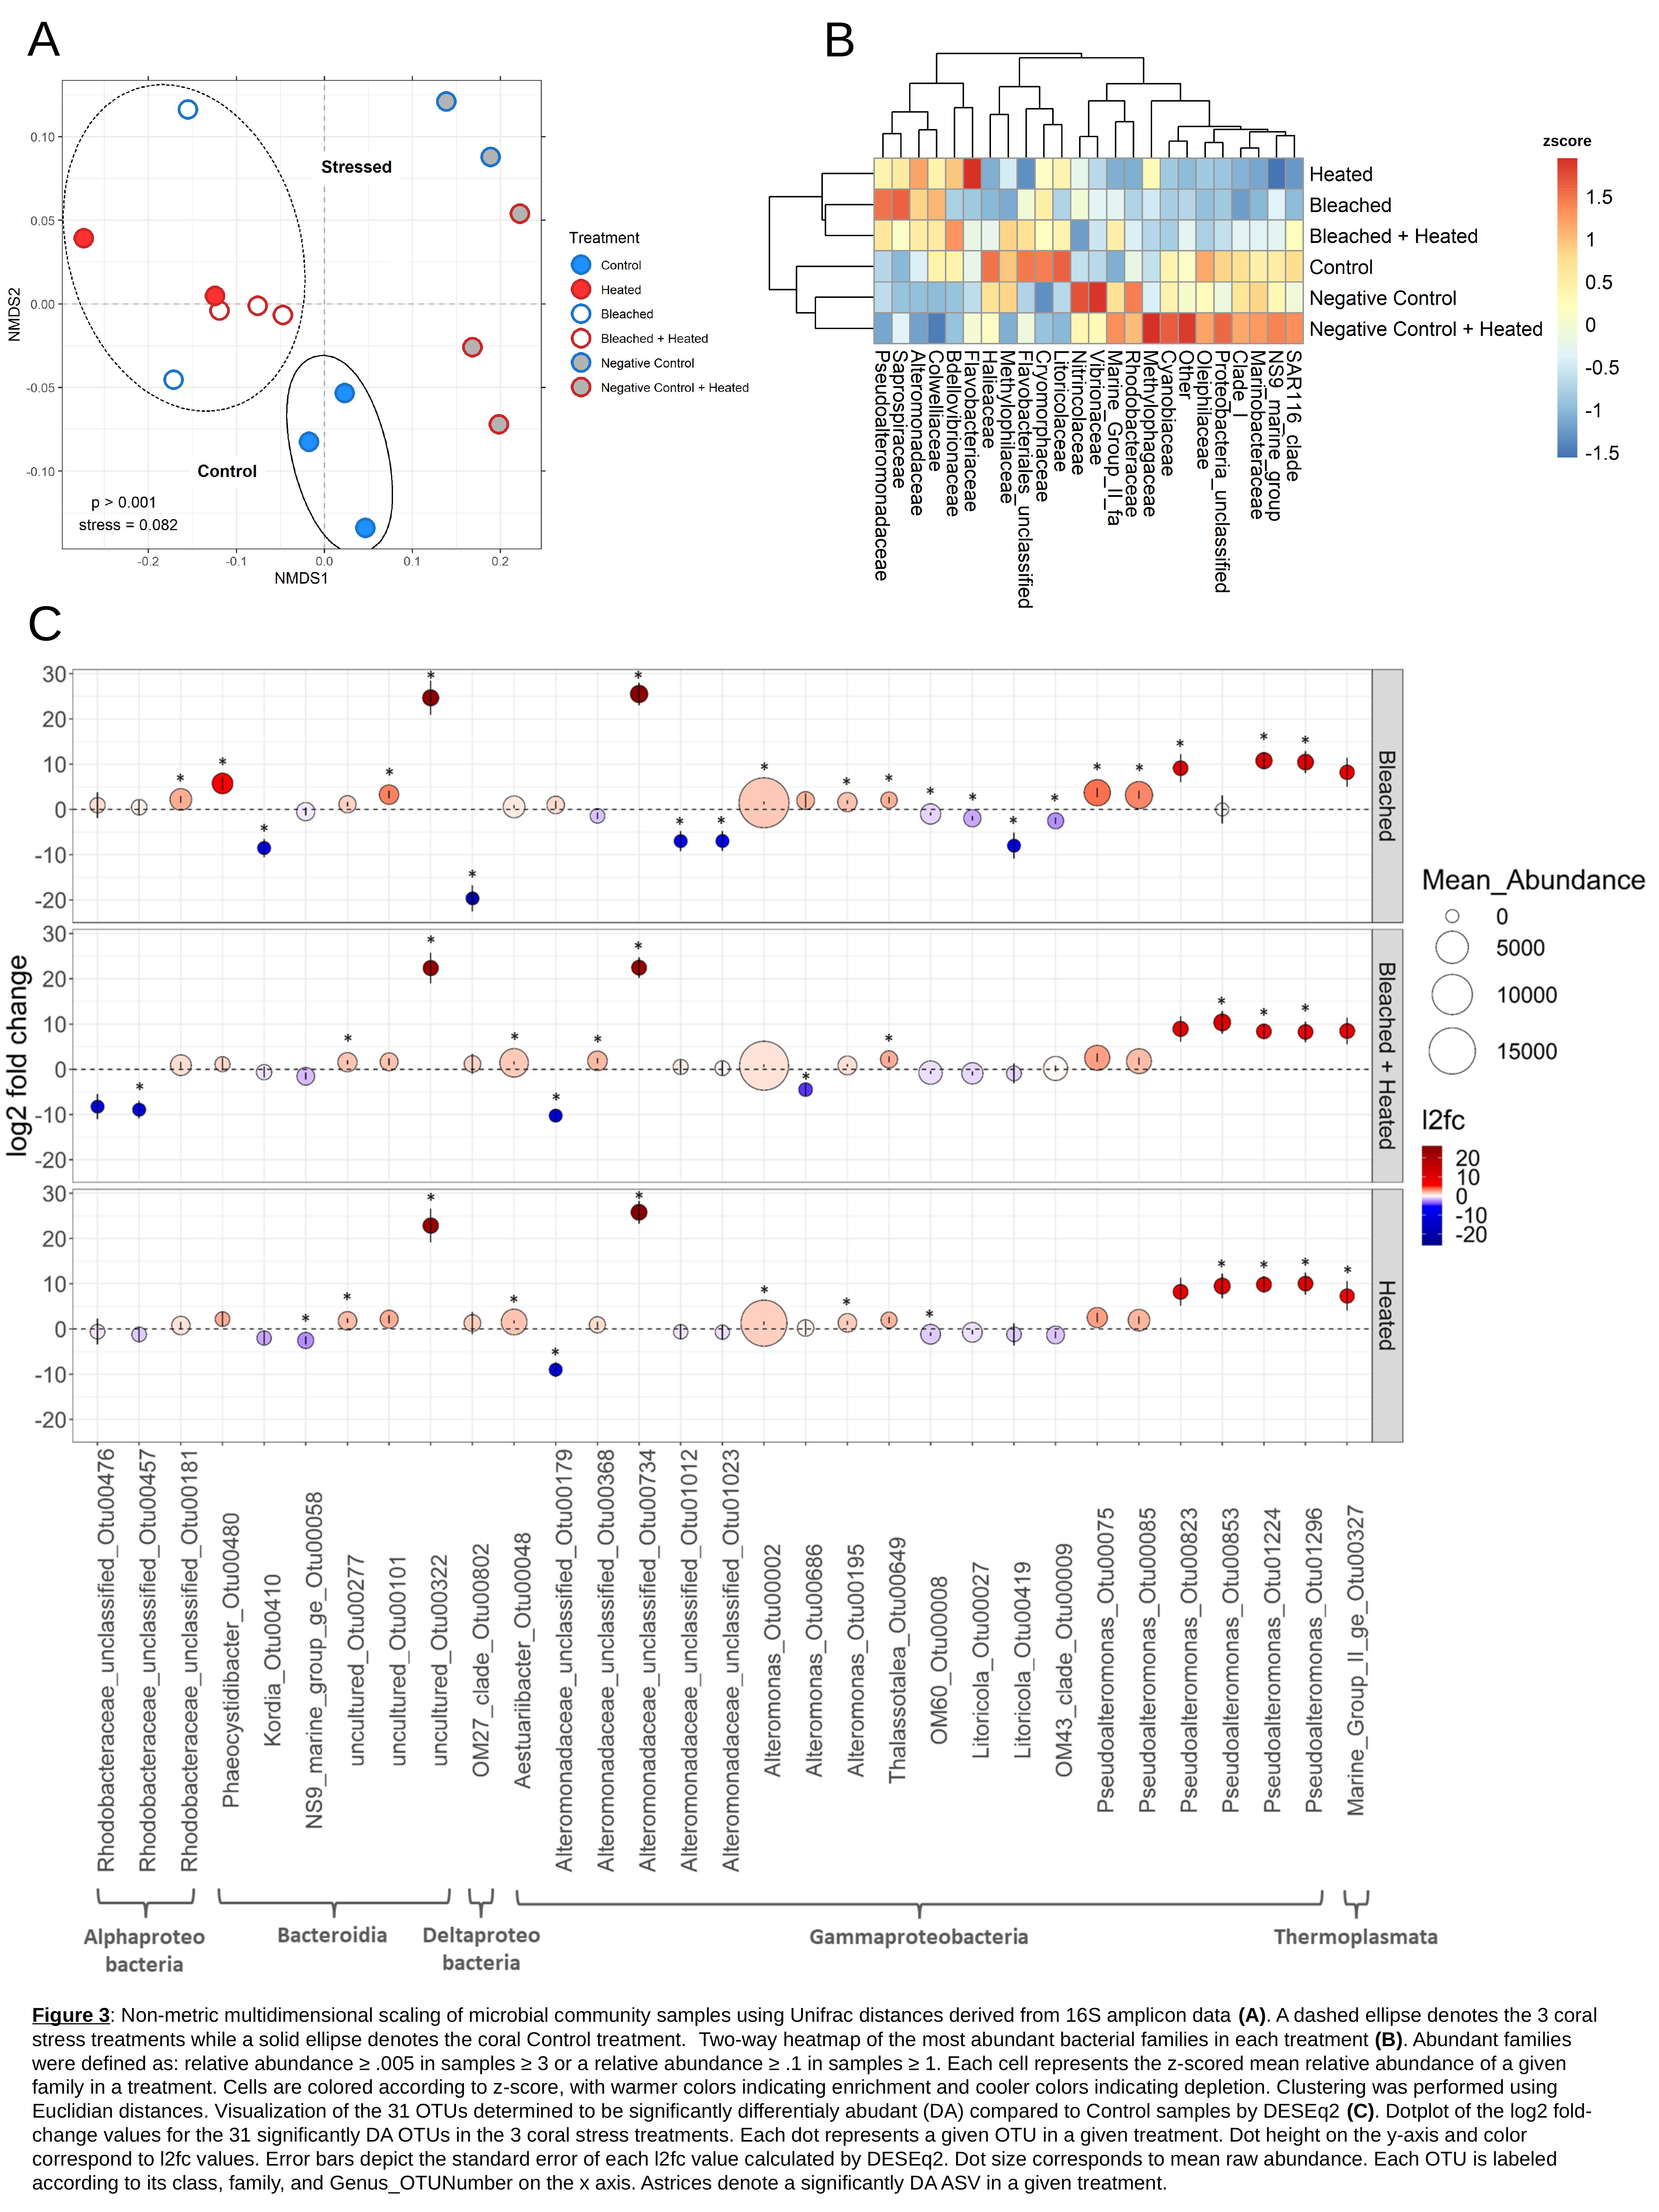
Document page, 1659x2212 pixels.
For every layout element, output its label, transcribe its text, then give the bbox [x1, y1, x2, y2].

text_box C [22, 608, 96, 653]
picture [0, 665, 1659, 1985]
text_box Figure 3: Non-metric multidimensional scaling of microbial community samples using Unifrac distances derived from 16S amplicon data (A). A dashed ellipse denotes the 3 coral stress treatments while a solid ellipse denotes the coral Control treatment. Two-way heatmap of the most abundant bacterial families in each treatment (B). Abundant families were defined as: relative abundance ≥ .005 in samples ≥ 3 or a relative abundance ≥ .1 in samples ≥ 1. Each cell represents the z-scored mean relative abundance of a given family in a treatment. Cells are colored according to z-score, with warmer colors indicating enrichment and cooler colors indicating depletion. Clustering was performed using Euclidian distances. Visualization of the 31 OTUs determined to be significantly differentialy abudant (DA) compared to Control samples by DESEq2 (C). Dotplot of the log2 fold-change values for the 31 significantly DA OTUs in the 3 coral stress treatments. Each dot represents a given OTU in a given treatment. Dot height on the y-axis and color correspond to l2fc values. Error bars depict the standard error of each l2fc value calculated by DESEq2. Dot size corresponds to mean raw abundance. Each OTU is labeled according to its class, family, and Genus_OTUNumber on the x axis. Astrices denote a significantly DA ASV in a given treatment. [0, 1989, 1659, 2212]
text_box A [22, 4, 96, 57]
text_box B [818, 5, 892, 47]
picture [0, 48, 1627, 623]
